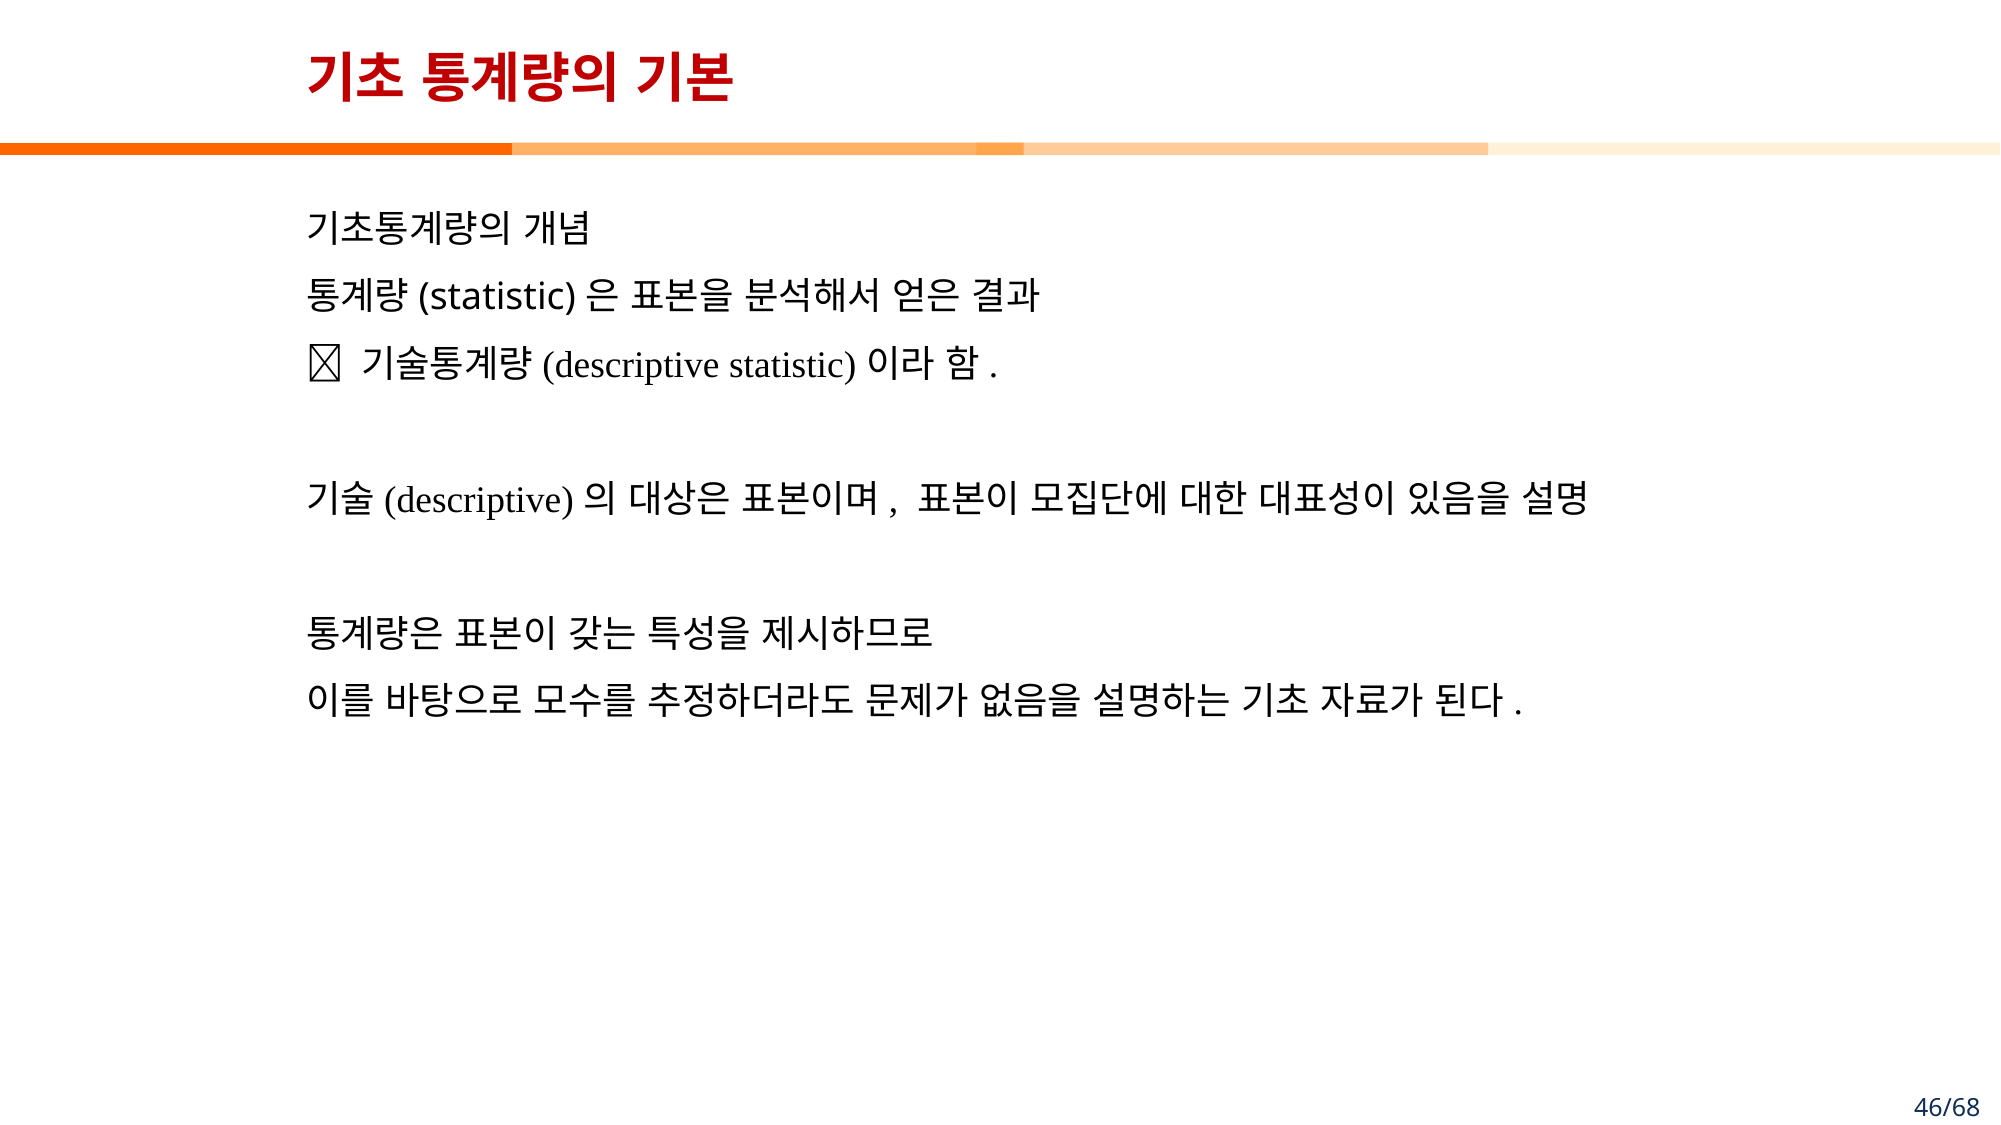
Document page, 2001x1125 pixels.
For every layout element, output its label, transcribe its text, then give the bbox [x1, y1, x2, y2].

list 기초통계량의 개념 통계량(statistic)은 표본을 분석해서 얻은 결과  기술통계량(descriptive statistic)이라 함. 기술(descriptive)의 대상은 표본이며, 표본이 모집단에 대한 대표성이 있음을 설명 통계량은 표본이 갖는 특성을 제시하므로 이를 바탕으로 모수를 추정하더라도 문제가 없음을 설명하는 기초 자료가 된다. [291, 174, 1709, 1073]
title 기초 통계량의 기본 [291, 31, 1532, 122]
